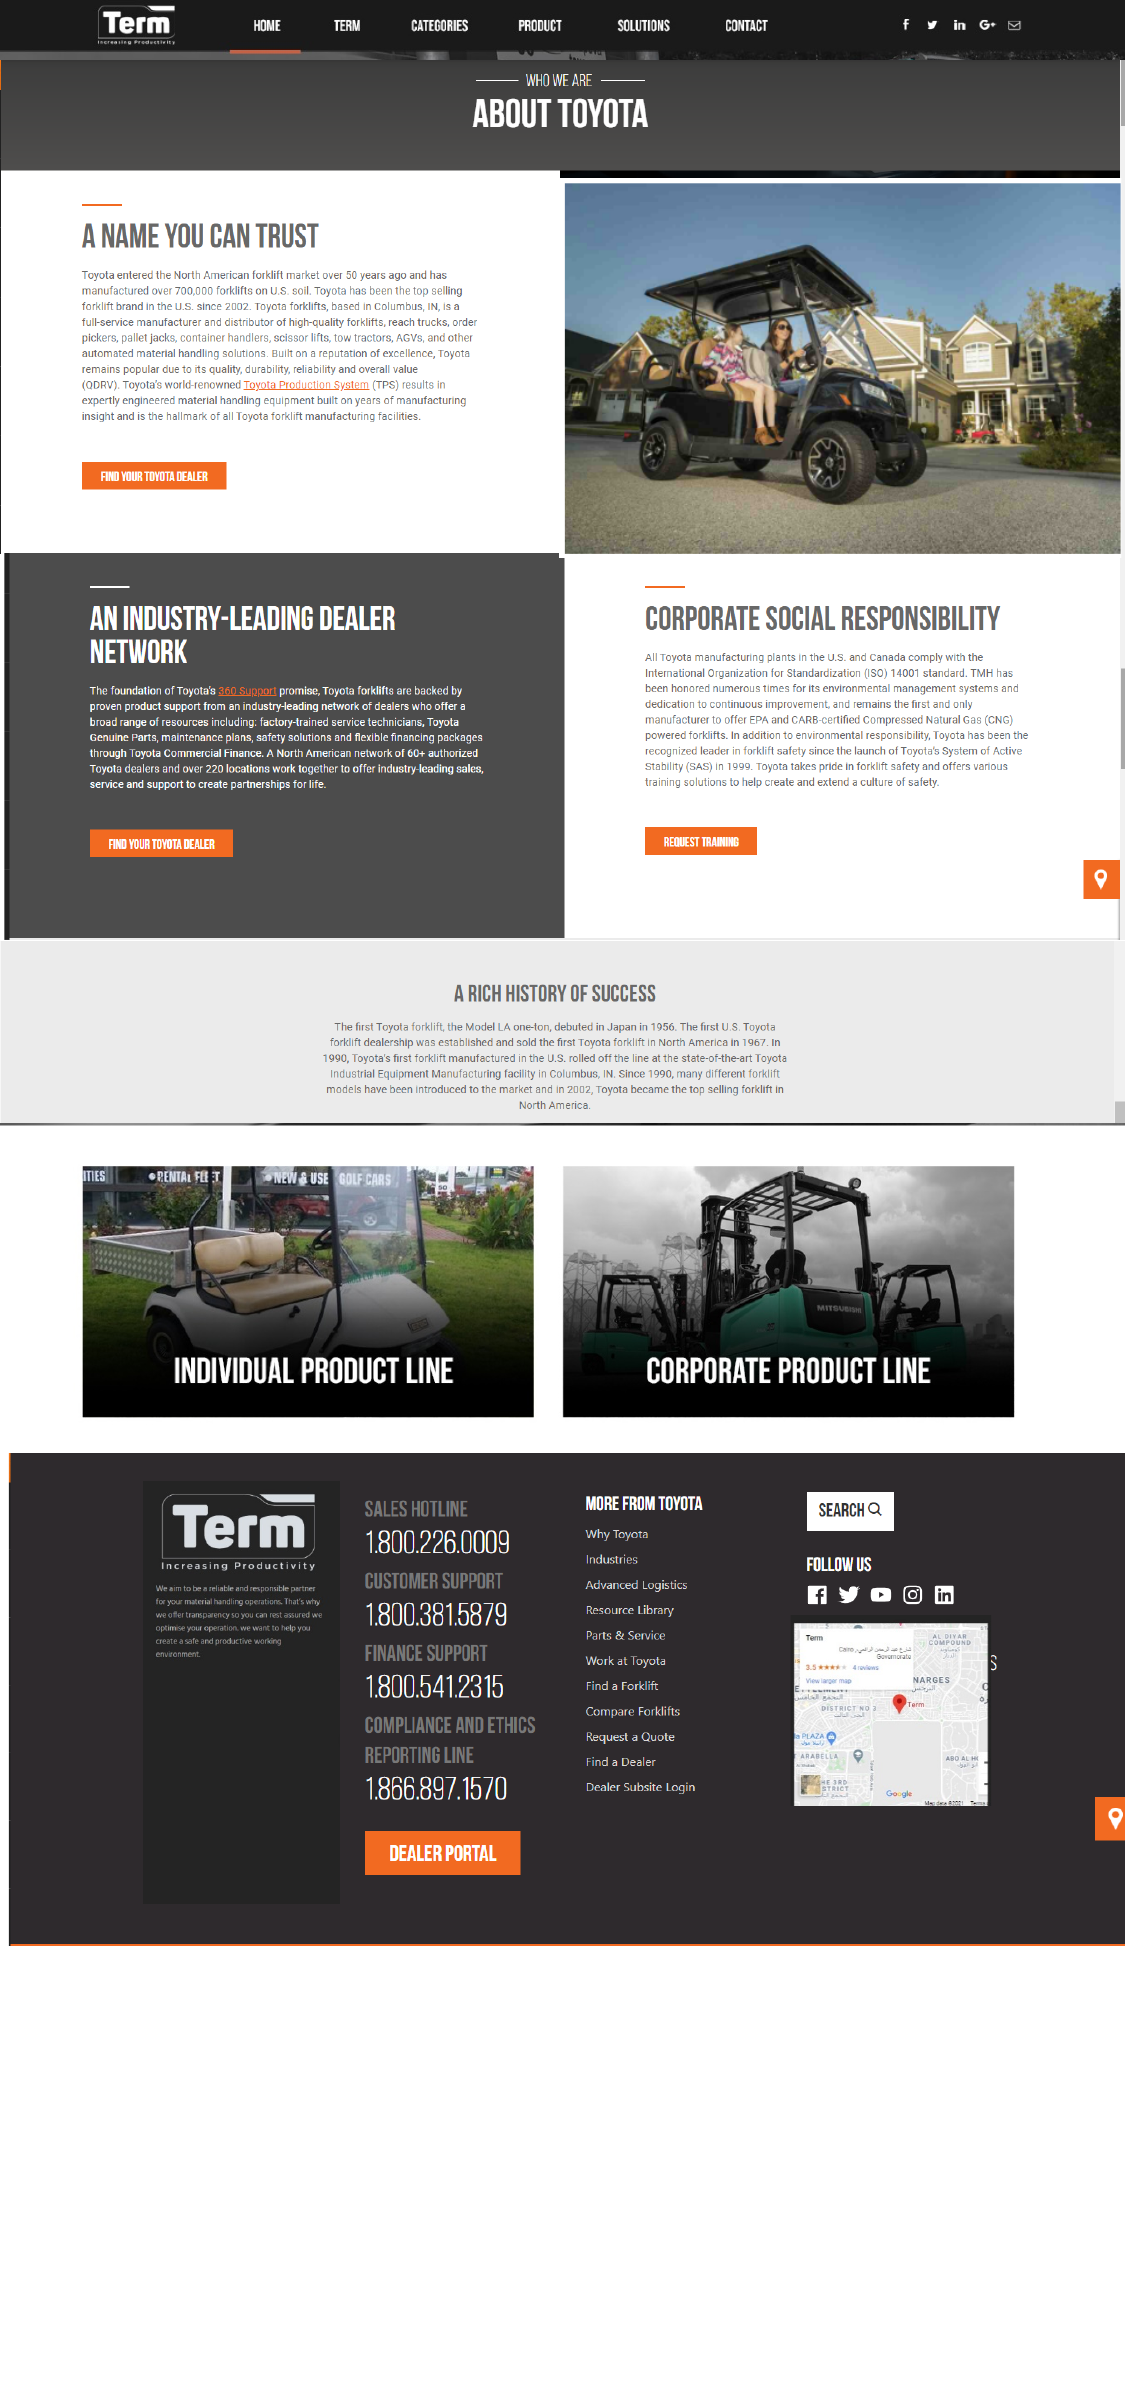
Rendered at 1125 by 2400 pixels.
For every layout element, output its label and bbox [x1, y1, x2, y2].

picture [0, 0, 1125, 1946]
